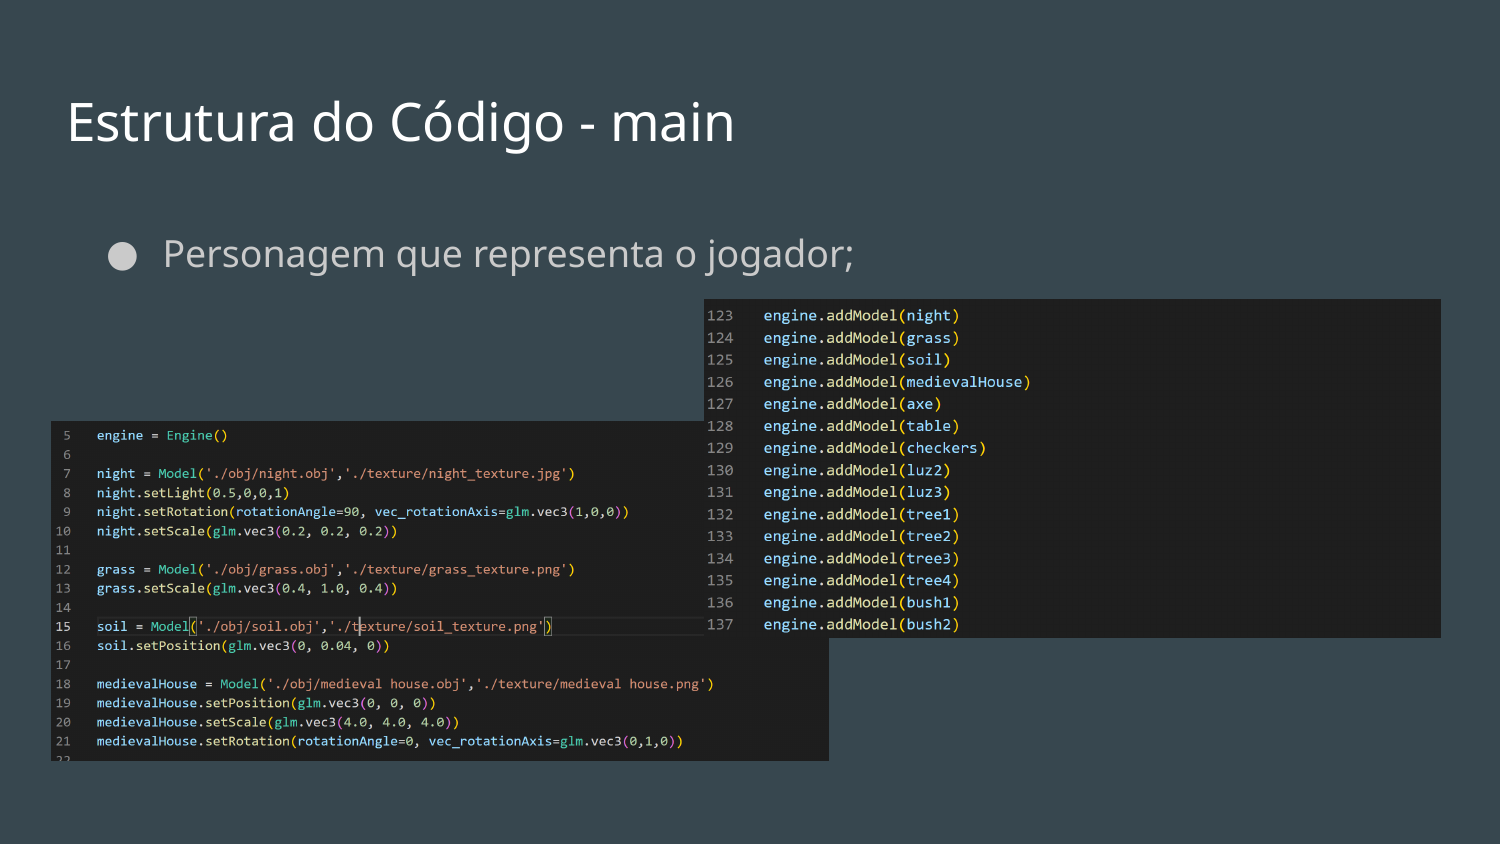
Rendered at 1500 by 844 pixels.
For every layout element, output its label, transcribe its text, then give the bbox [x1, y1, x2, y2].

list Personagem que representa o jogador; [72, 208, 946, 420]
picture [50, 298, 1441, 761]
title Estrutura do Código - main [51, 72, 1449, 167]
